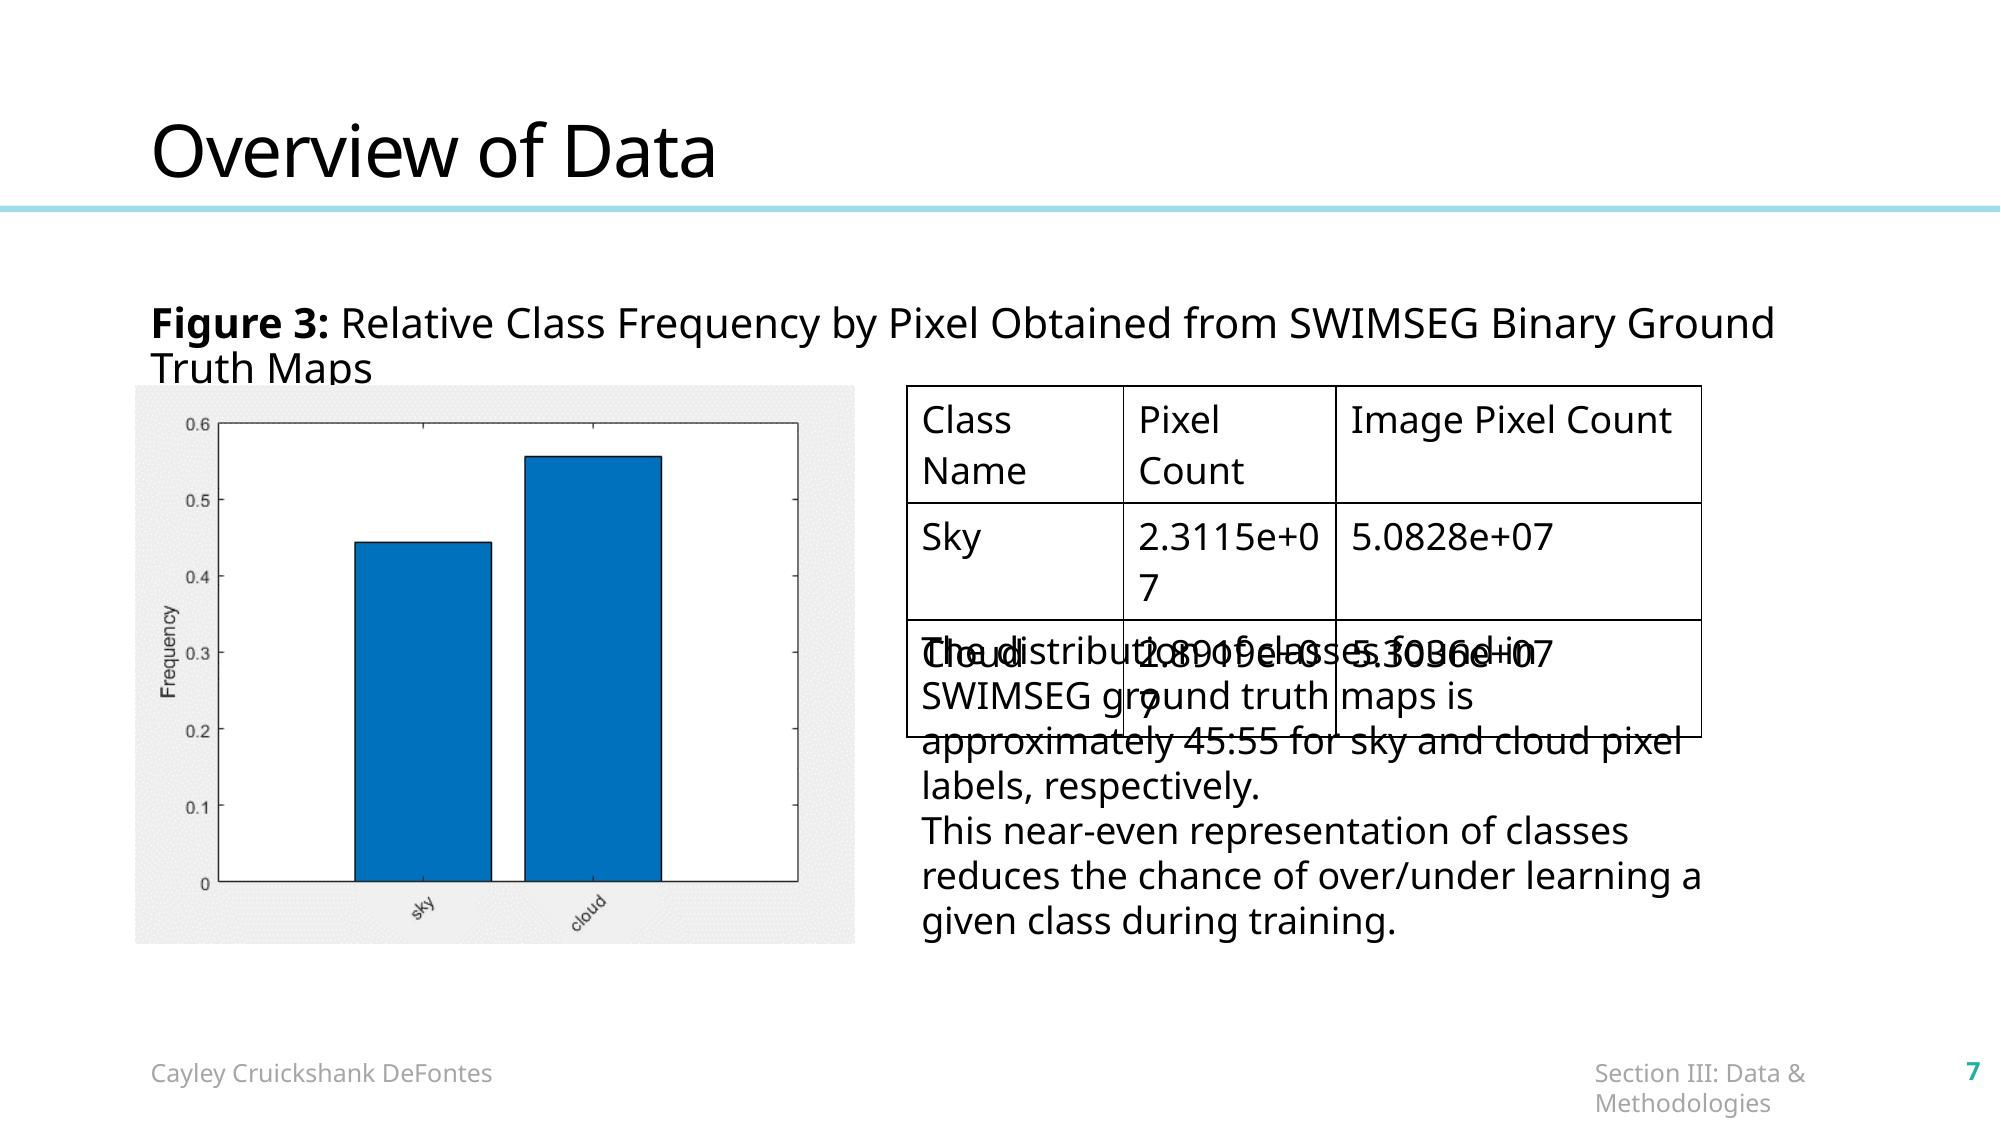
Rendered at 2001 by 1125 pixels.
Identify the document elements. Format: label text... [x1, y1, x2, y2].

text_box Section III: Data & Methodologies [1580, 1049, 1972, 1125]
text_box The distribution of classes found in SWIMSEG ground truth maps is approximately 45:55 for sky and cloud pixel labels, respectively. This near-even representation of classes reduces the chance of over/under learning a given class during training. [906, 619, 1731, 950]
table_cell 2.3115e+07 [1124, 504, 1335, 619]
table_cell 5.0828e+07 [1337, 504, 1701, 619]
footer Cayley Cruickshank DeFontes [135, 1042, 1106, 1103]
slide_number 7 [1744, 1042, 1996, 1103]
table_header Image Pixel Count [1337, 387, 1701, 502]
text_box Figure 3: Relative Class Frequency by Pixel Obtained from SWIMSEG Binary Ground Truth Maps [135, 232, 1835, 982]
picture [135, 385, 856, 944]
table_header Pixel Count [1124, 387, 1335, 502]
text_box Overview of Data [135, 107, 1476, 205]
table_header Class Name [908, 387, 1123, 502]
table_cell Sky [908, 504, 1123, 619]
